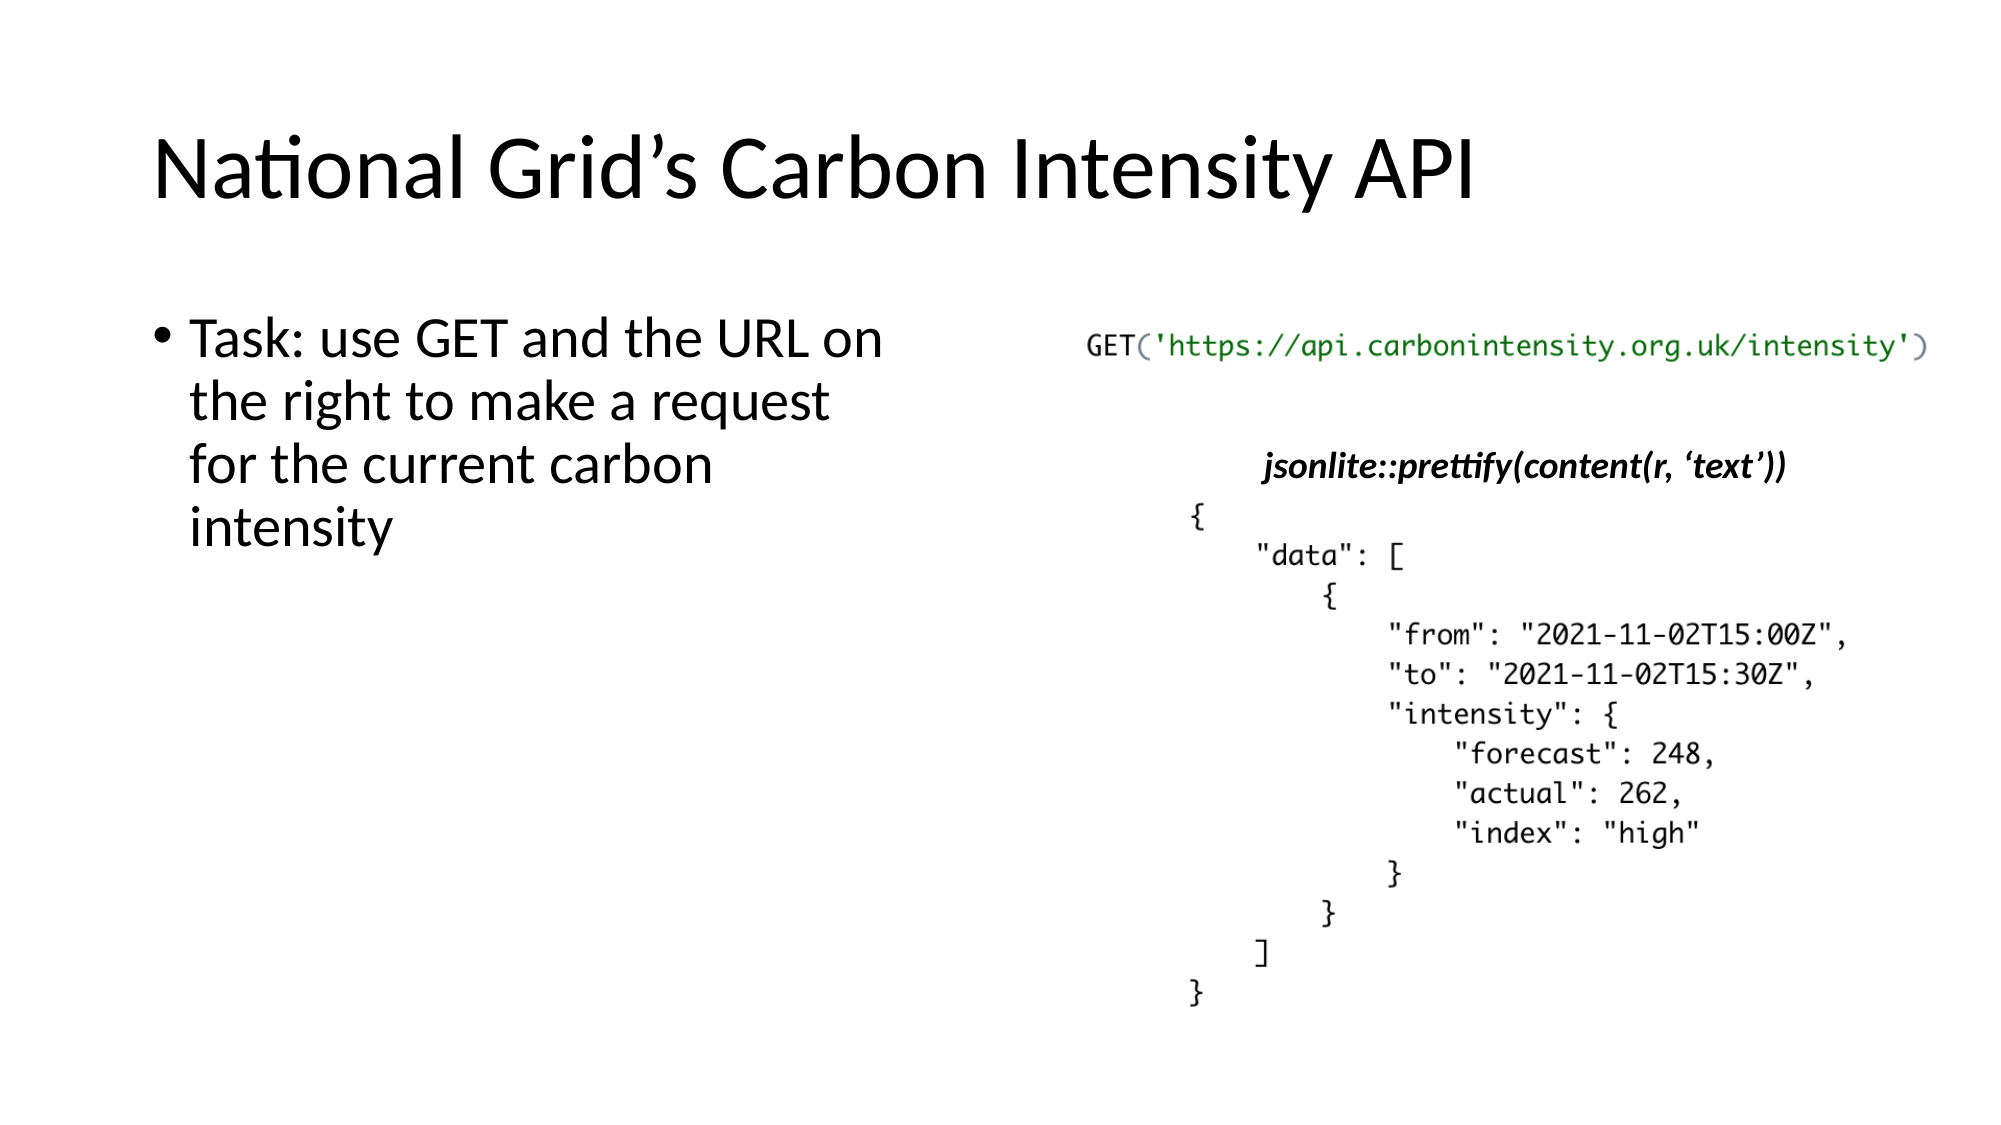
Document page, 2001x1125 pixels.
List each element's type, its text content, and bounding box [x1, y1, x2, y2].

list Task: use GET and the URL on the right to make a request for the current carbon intensity [137, 299, 925, 1014]
title National Grid’s Carbon Intensity API [137, 59, 1863, 278]
picture [1189, 494, 1863, 1014]
text_box jsonlite::prettify(content(r, ‘text’)) [1249, 433, 1803, 494]
picture [1079, 321, 1934, 368]
